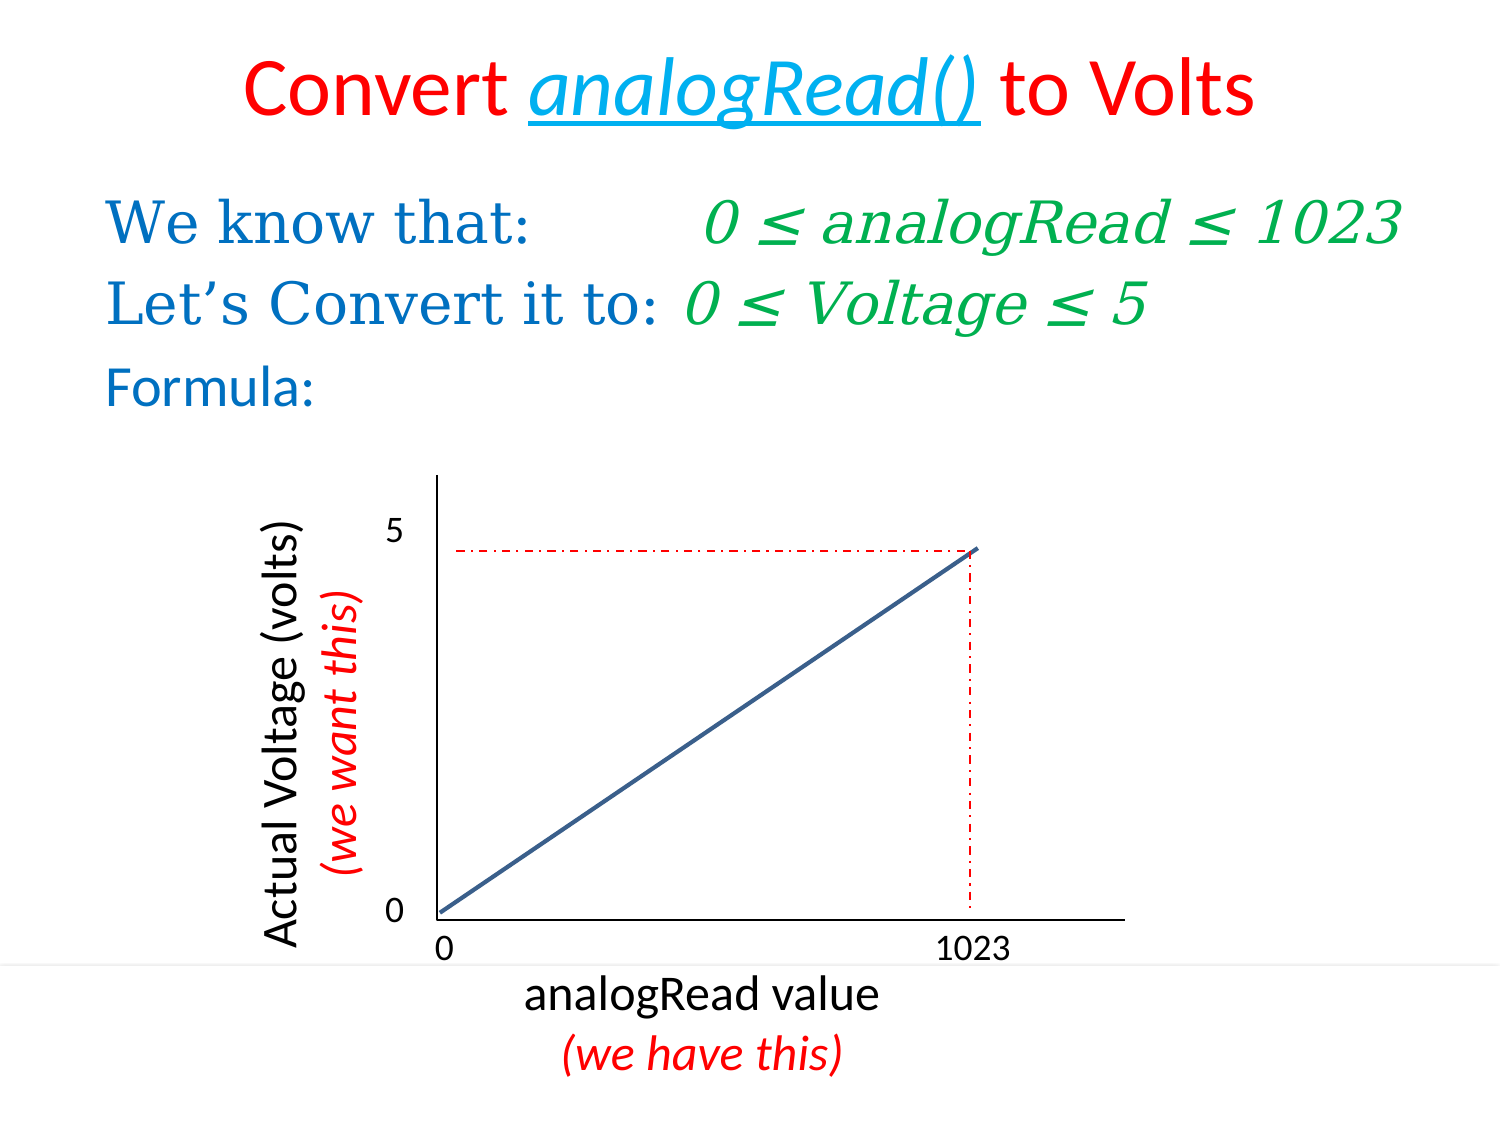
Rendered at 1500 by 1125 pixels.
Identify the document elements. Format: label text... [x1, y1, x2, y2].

text_box 0 [370, 877, 420, 938]
text_box analogRead value (we have this) [508, 953, 896, 1088]
text_box [0, 965, 1500, 1125]
text_box [968, 550, 972, 911]
text_box [455, 549, 965, 553]
text_box [435, 474, 767, 915]
text_box 1023 [919, 915, 1026, 976]
title Convert analogRead() to Volts [0, 24, 1500, 213]
text_box 5 [370, 497, 420, 558]
text_box [438, 552, 968, 915]
text_box [442, 691, 1126, 922]
text_box 0 [420, 915, 469, 976]
text_box Actual Voltage (volts) (we want this) [238, 504, 374, 964]
text_box [971, 546, 980, 555]
